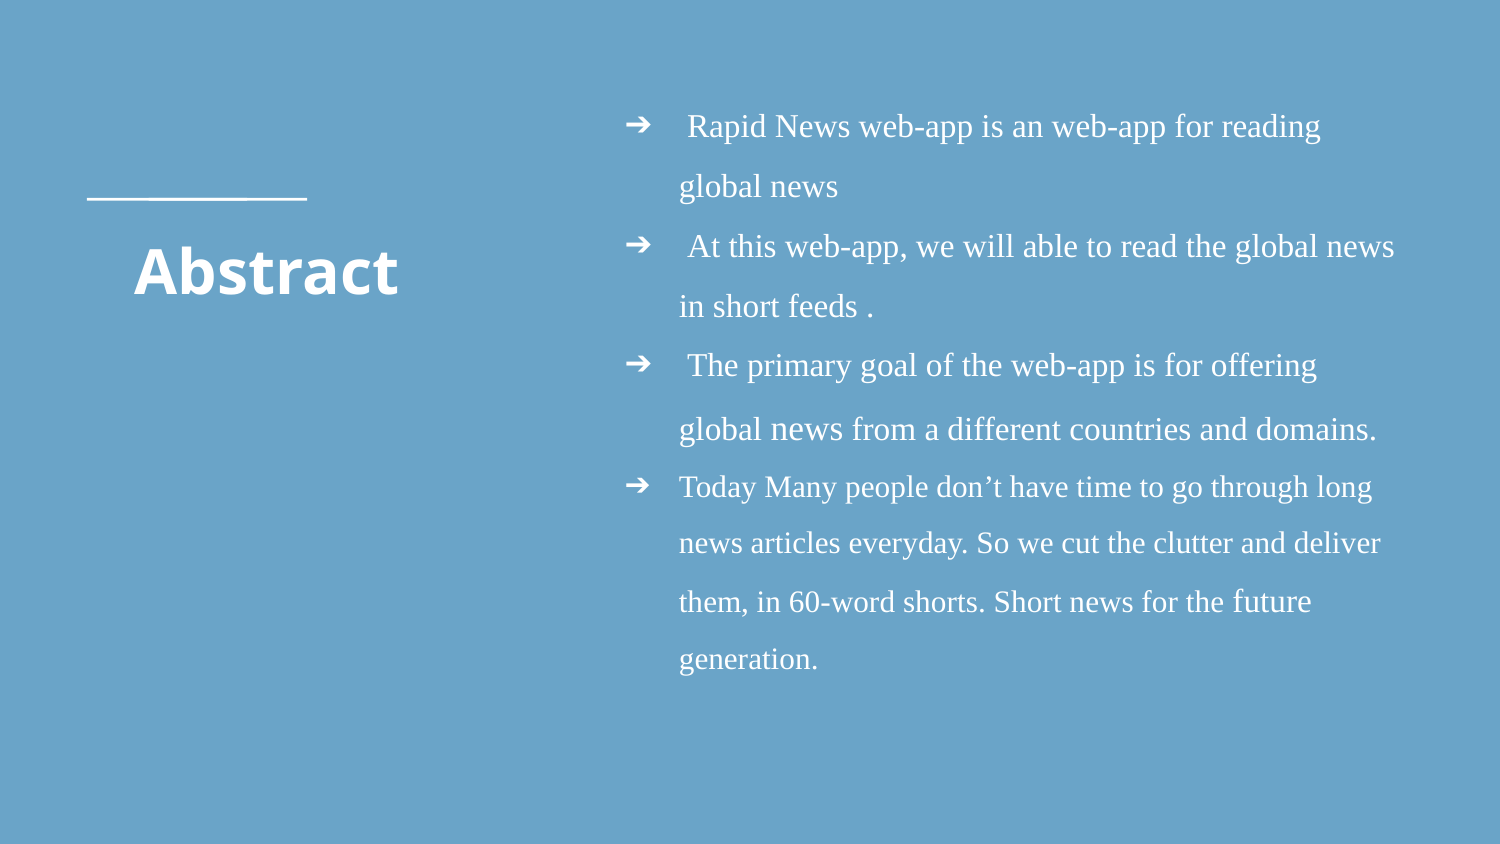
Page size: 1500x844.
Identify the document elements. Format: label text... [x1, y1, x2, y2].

title Abstract [119, 216, 589, 466]
subtitle Rapid News web-app is an web-app for reading global news At this web-app, we will able to read the global news in short feeds . The primary goal of the web-app is for offering global news from a different countries and domains. Today Many people don’t have time to go through long news articles everyday. So we cut the clutter and deliver them, in 60-word shorts. Short news for the future generation. [588, 69, 1415, 760]
